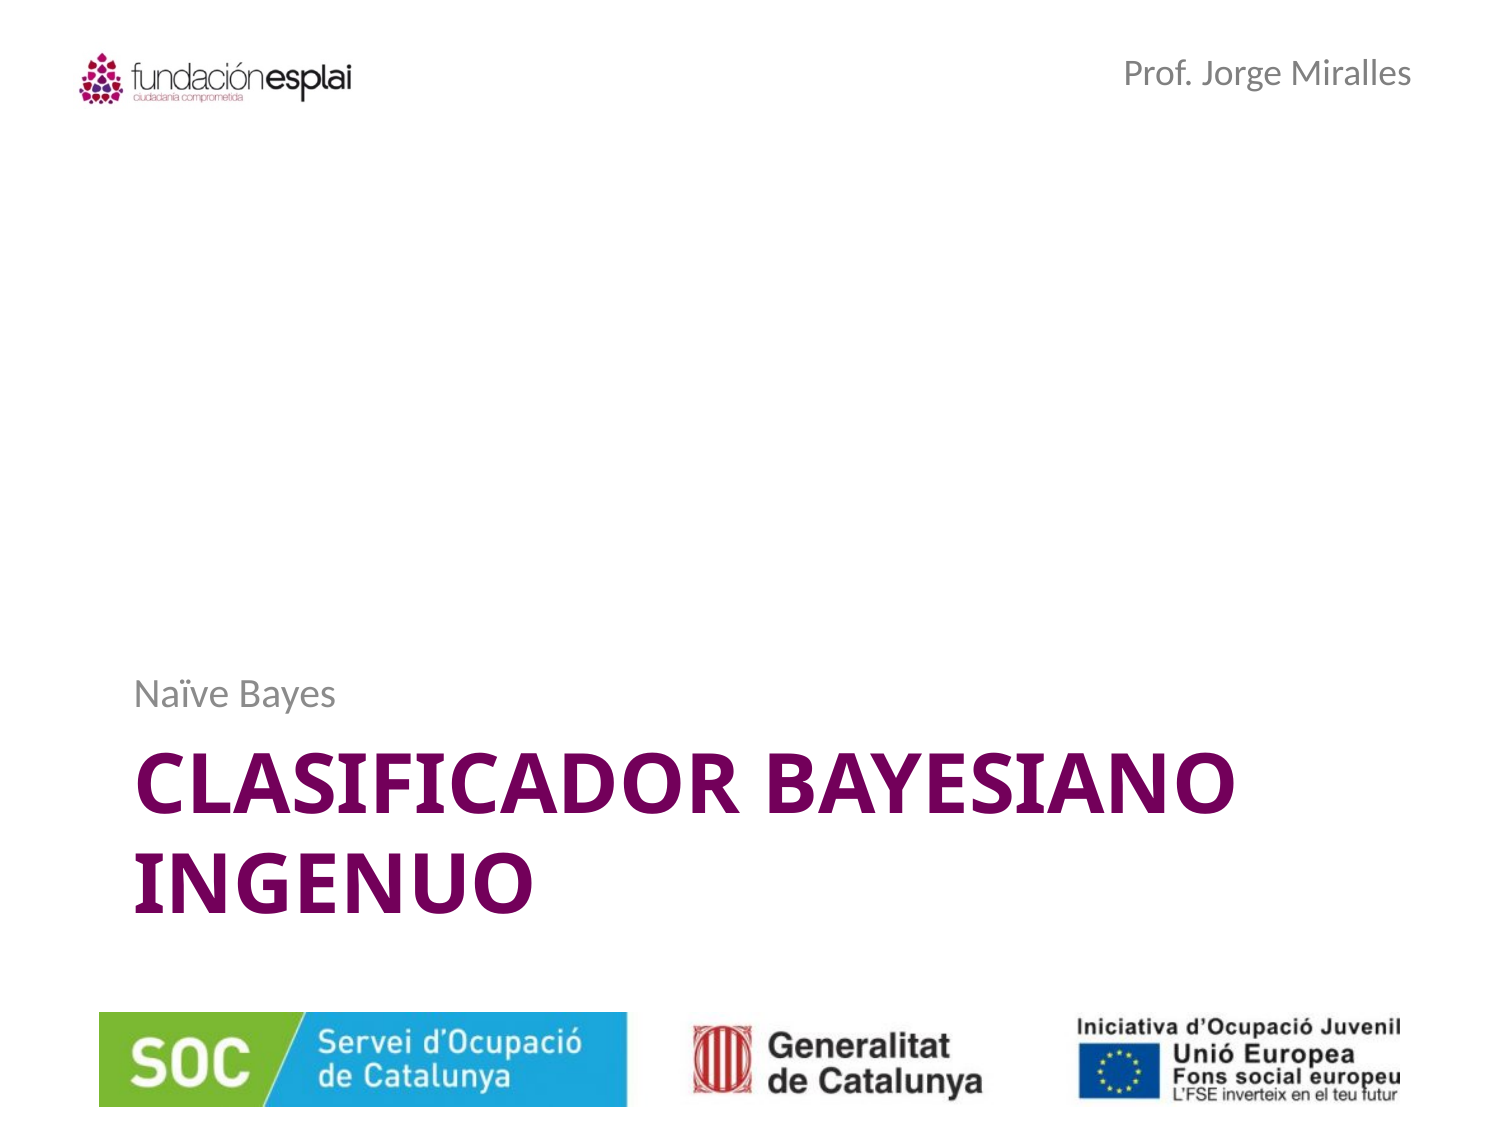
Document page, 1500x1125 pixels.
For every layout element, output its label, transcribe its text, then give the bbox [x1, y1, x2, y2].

list Naïve Bayes [118, 476, 1394, 723]
picture [99, 1012, 1400, 1107]
picture [73, 42, 357, 114]
title Clasificador bayesiano ingenuo [118, 723, 1394, 947]
